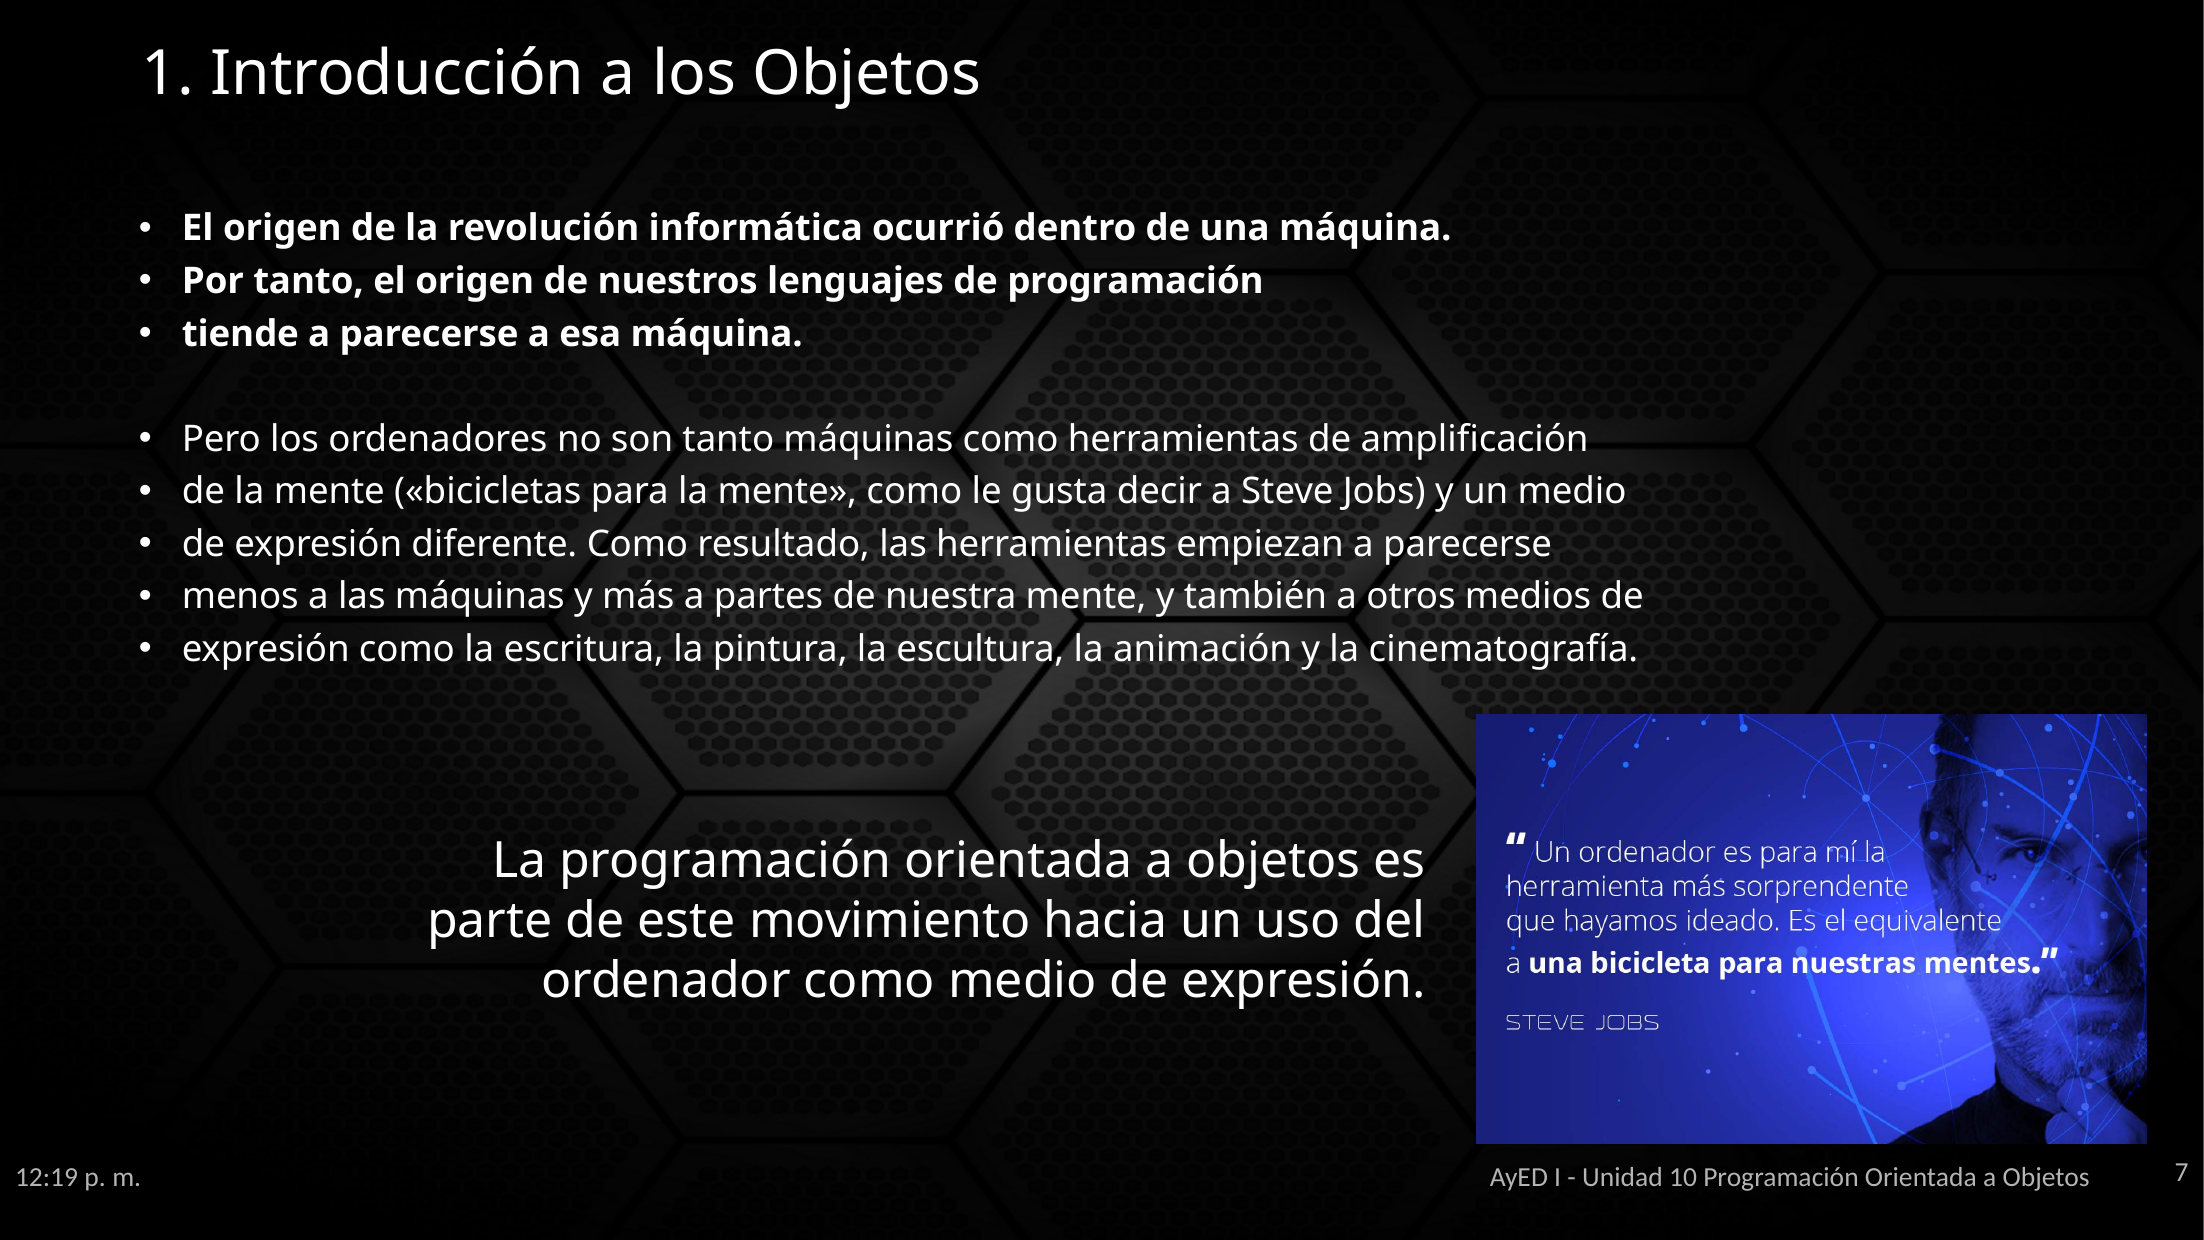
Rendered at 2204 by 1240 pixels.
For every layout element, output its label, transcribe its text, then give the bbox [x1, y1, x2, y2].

picture [0, 0, 2204, 1240]
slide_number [0, 1152, 507, 1199]
text_box La programación orientada a objetos es parte de este movimiento hacia un uso del ordenador como medio de expresión. [339, 759, 1442, 1015]
list El origen de la revolución informática ocurrió dentro de una máquina. Por tanto, el origen de nuestros lenguajes de programación tiende a parecerse a esa máquina. Pero los ordenadores no son tanto máquinas como herramientas de amplificación de la mente («bicicletas para la mente», como le gusta decir a Steve Jobs) y un medio de expresión diferente. Como resultado, las herramientas empiezan a parecerse menos a las máquinas y más a partes de nuestra mente, y también a otros medios de expresión como la escritura, la pintura, la escultura, la animación y la cinematografía. [124, 201, 2090, 679]
title 1. Introducción a los Objetos [126, 32, 1429, 117]
slide_number 7 [2078, 1143, 2204, 1199]
footer AyED I - Unidad 10 Programación Orientada a Objetos [1376, 1152, 2078, 1199]
